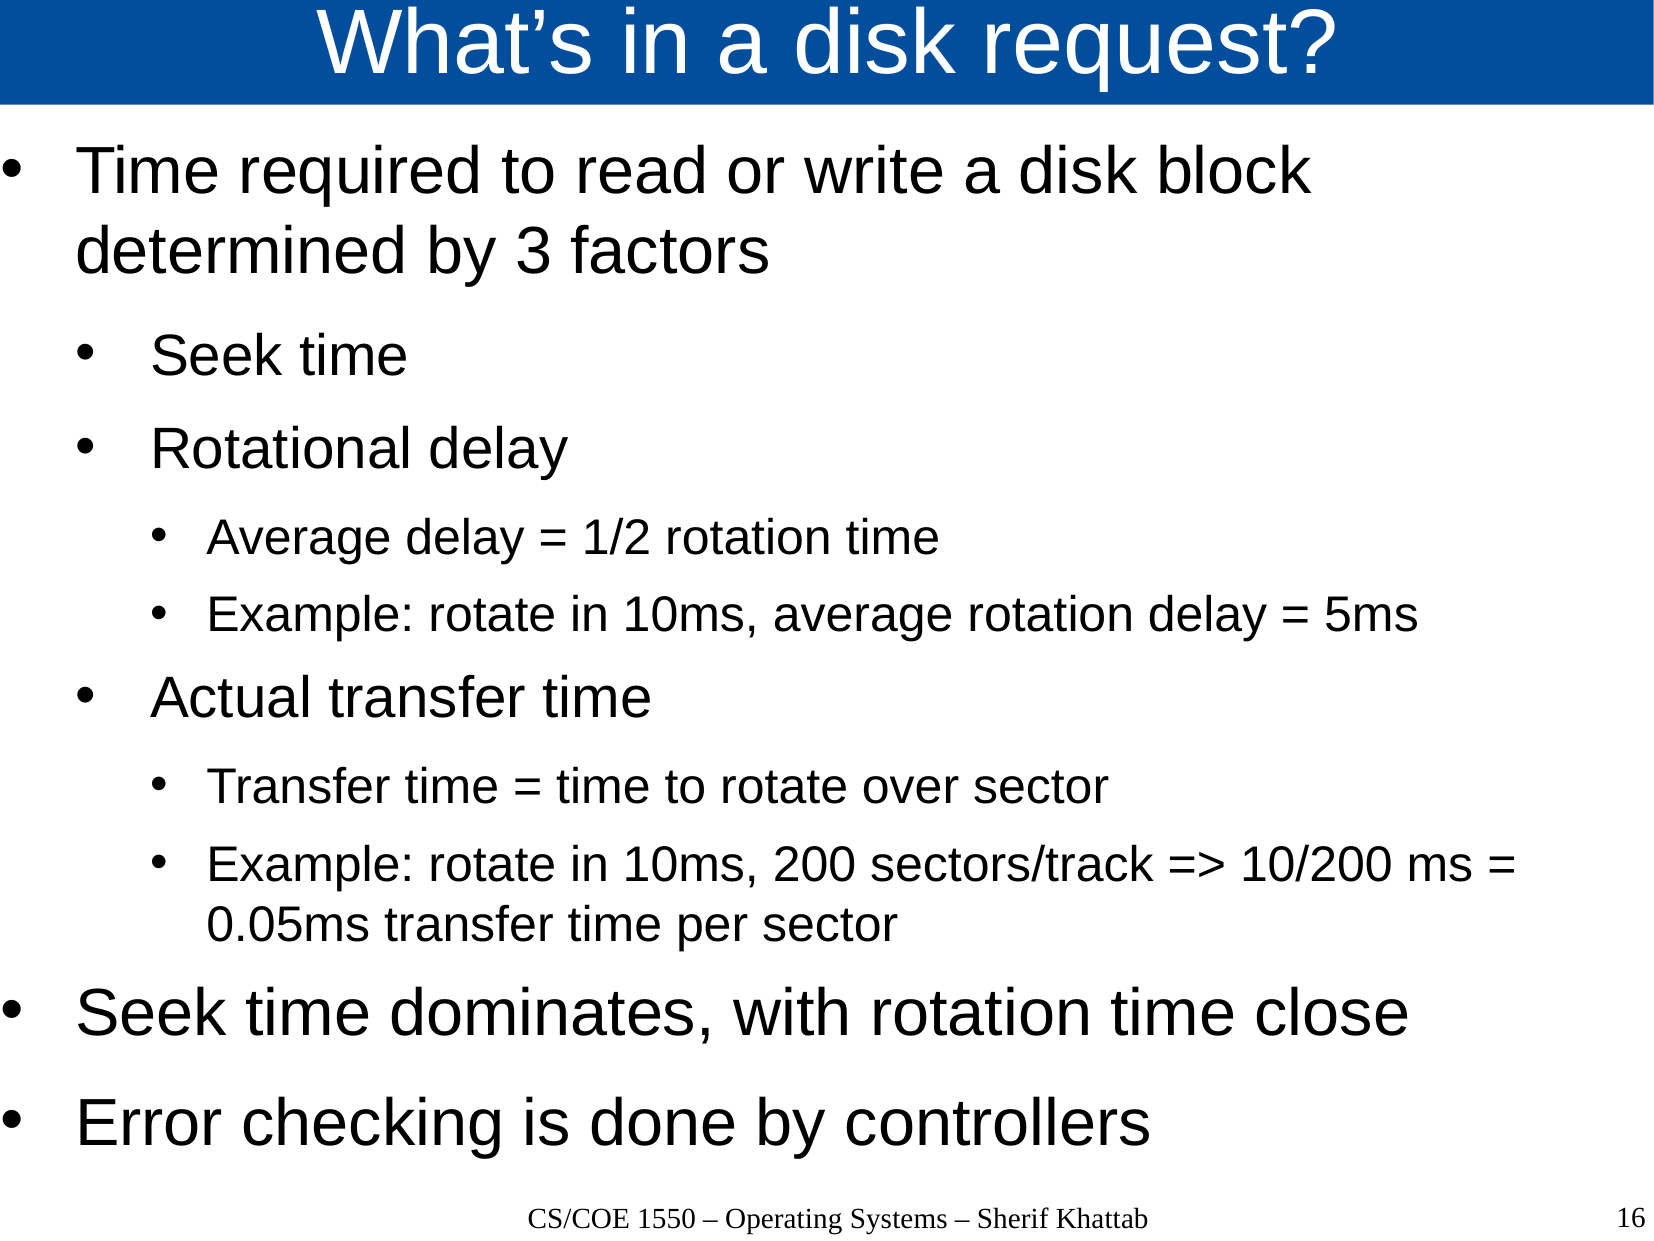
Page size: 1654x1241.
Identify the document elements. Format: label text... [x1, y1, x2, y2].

footer CS/COE 1550 – Operating Systems – Sherif Khattab [460, 1201, 1217, 1241]
list Time required to read or write a disk block determined by 3 factors Seek time Rotational delay Average delay = 1/2 rotation time Example: rotate in 10ms, average rotation delay = 5ms Actual transfer time Transfer time = time to rotate over sector Example: rotate in 10ms, 200 sectors/track => 10/200 ms = 0.05ms transfer time per sector Seek time dominates, with rotation time close Error checking is done by controllers [0, 127, 1654, 1195]
title What’s in a disk request? [0, 0, 1654, 105]
slide_number 16 [1265, 1200, 1647, 1241]
